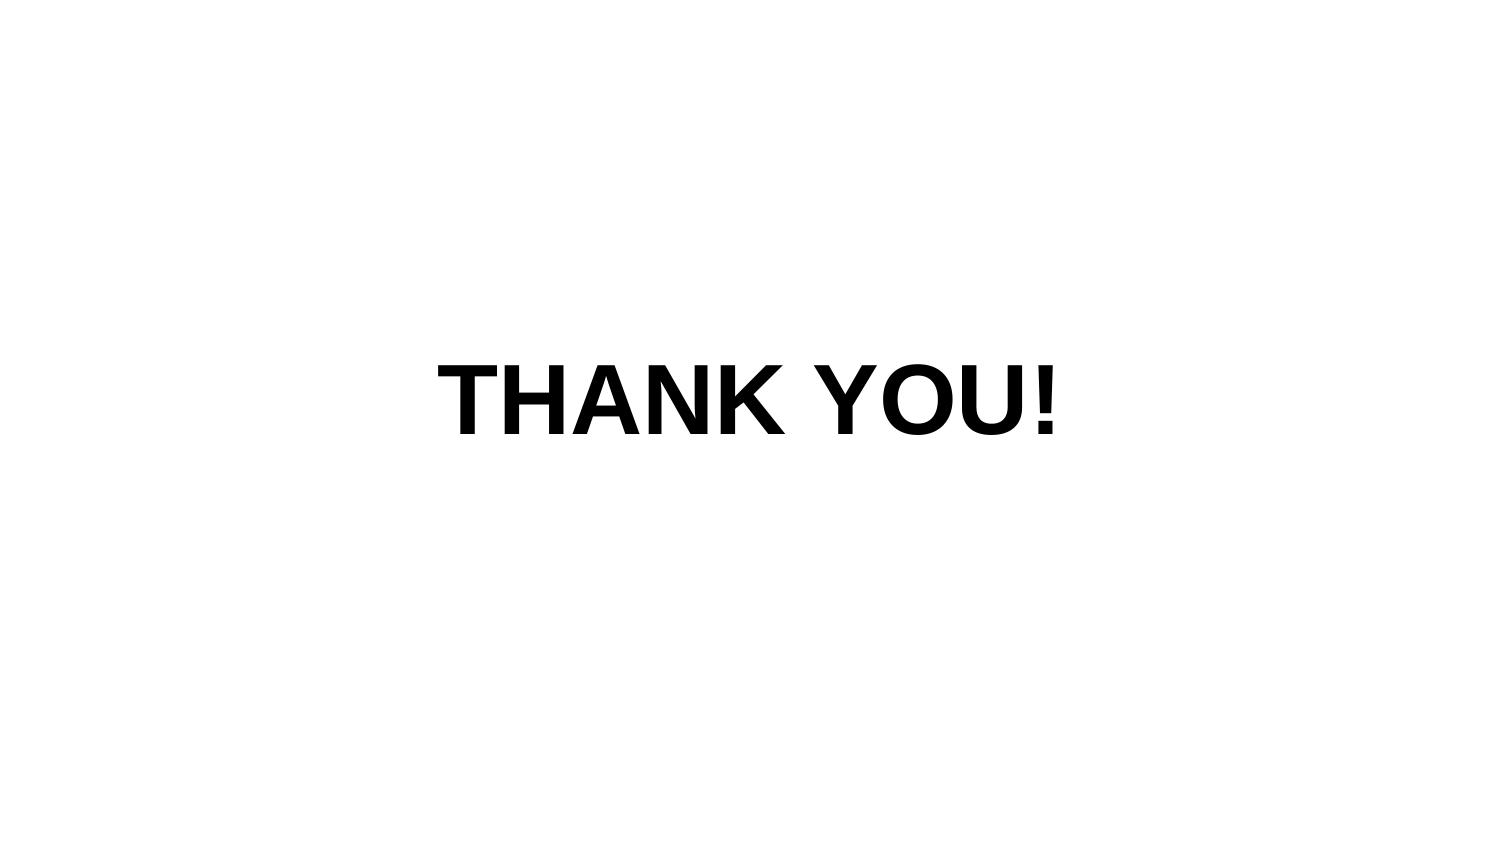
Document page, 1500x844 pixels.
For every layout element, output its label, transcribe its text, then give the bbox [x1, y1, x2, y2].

list THANK YOU! [51, 301, 1449, 750]
